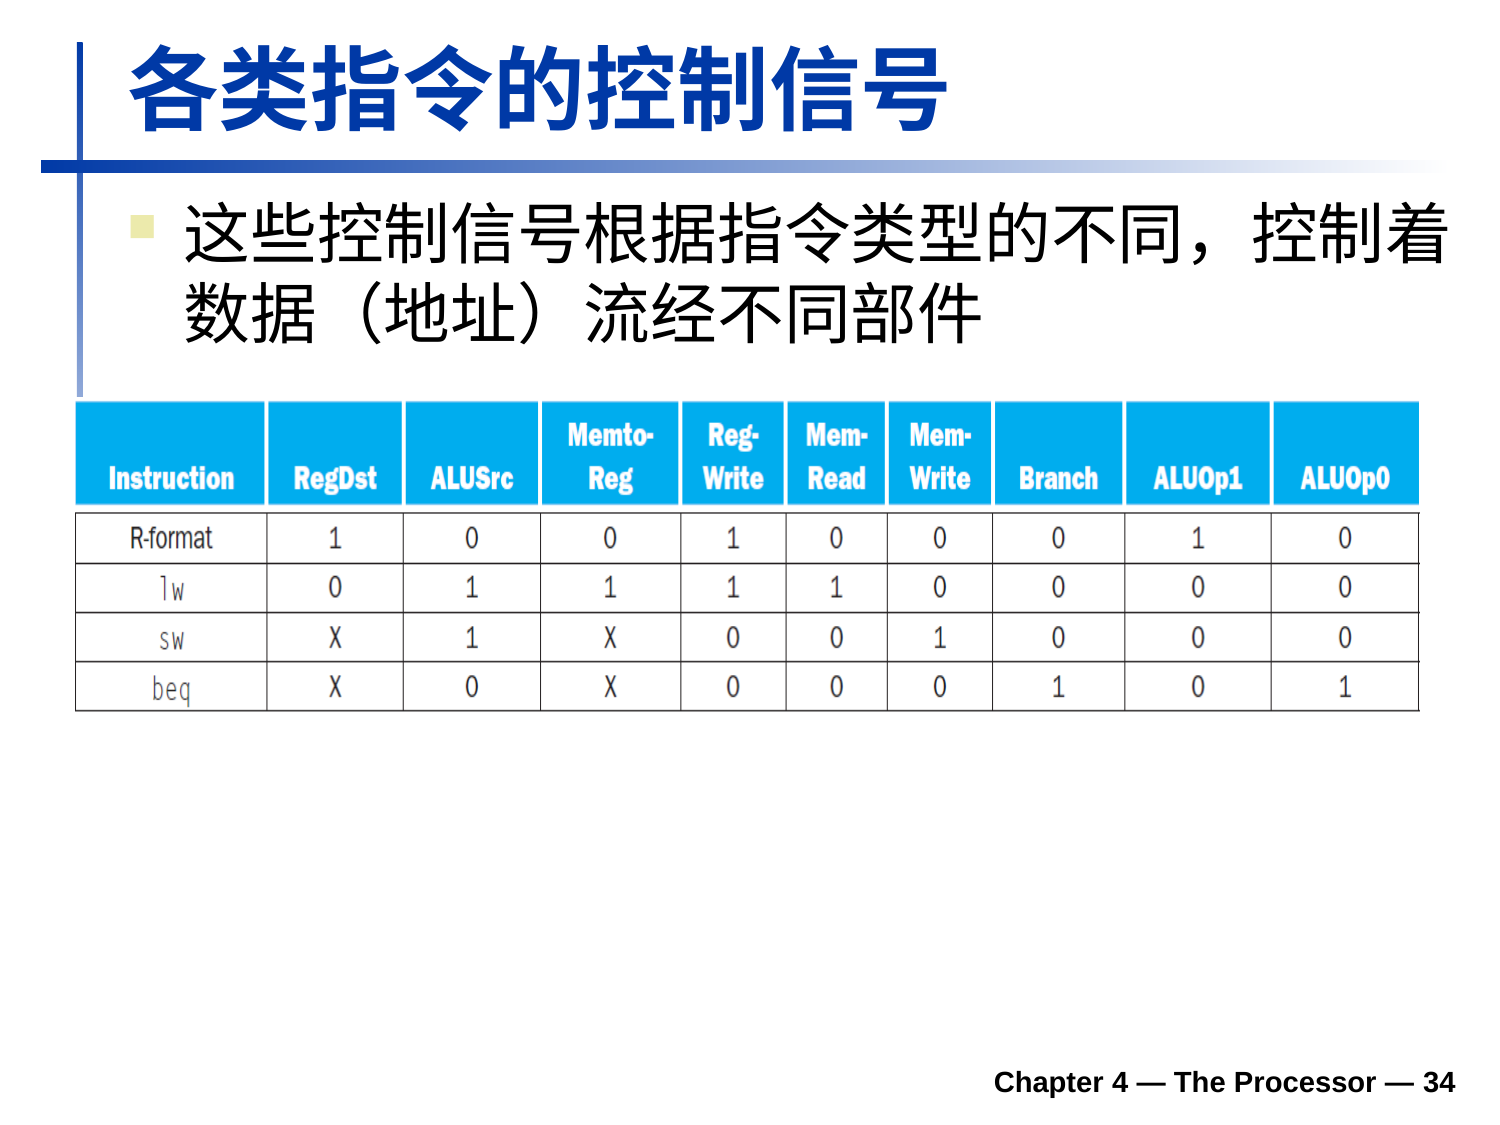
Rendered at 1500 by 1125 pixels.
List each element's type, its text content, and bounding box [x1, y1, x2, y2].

title 各类指令的控制信号 [112, 23, 1468, 149]
picture [68, 396, 1424, 717]
footer Chapter 4 — The Processor — 34 [277, 1046, 1471, 1106]
list 这些控制信号根据指令类型的不同，控制着数据（地址）流经不同部件 [112, 184, 1469, 1024]
